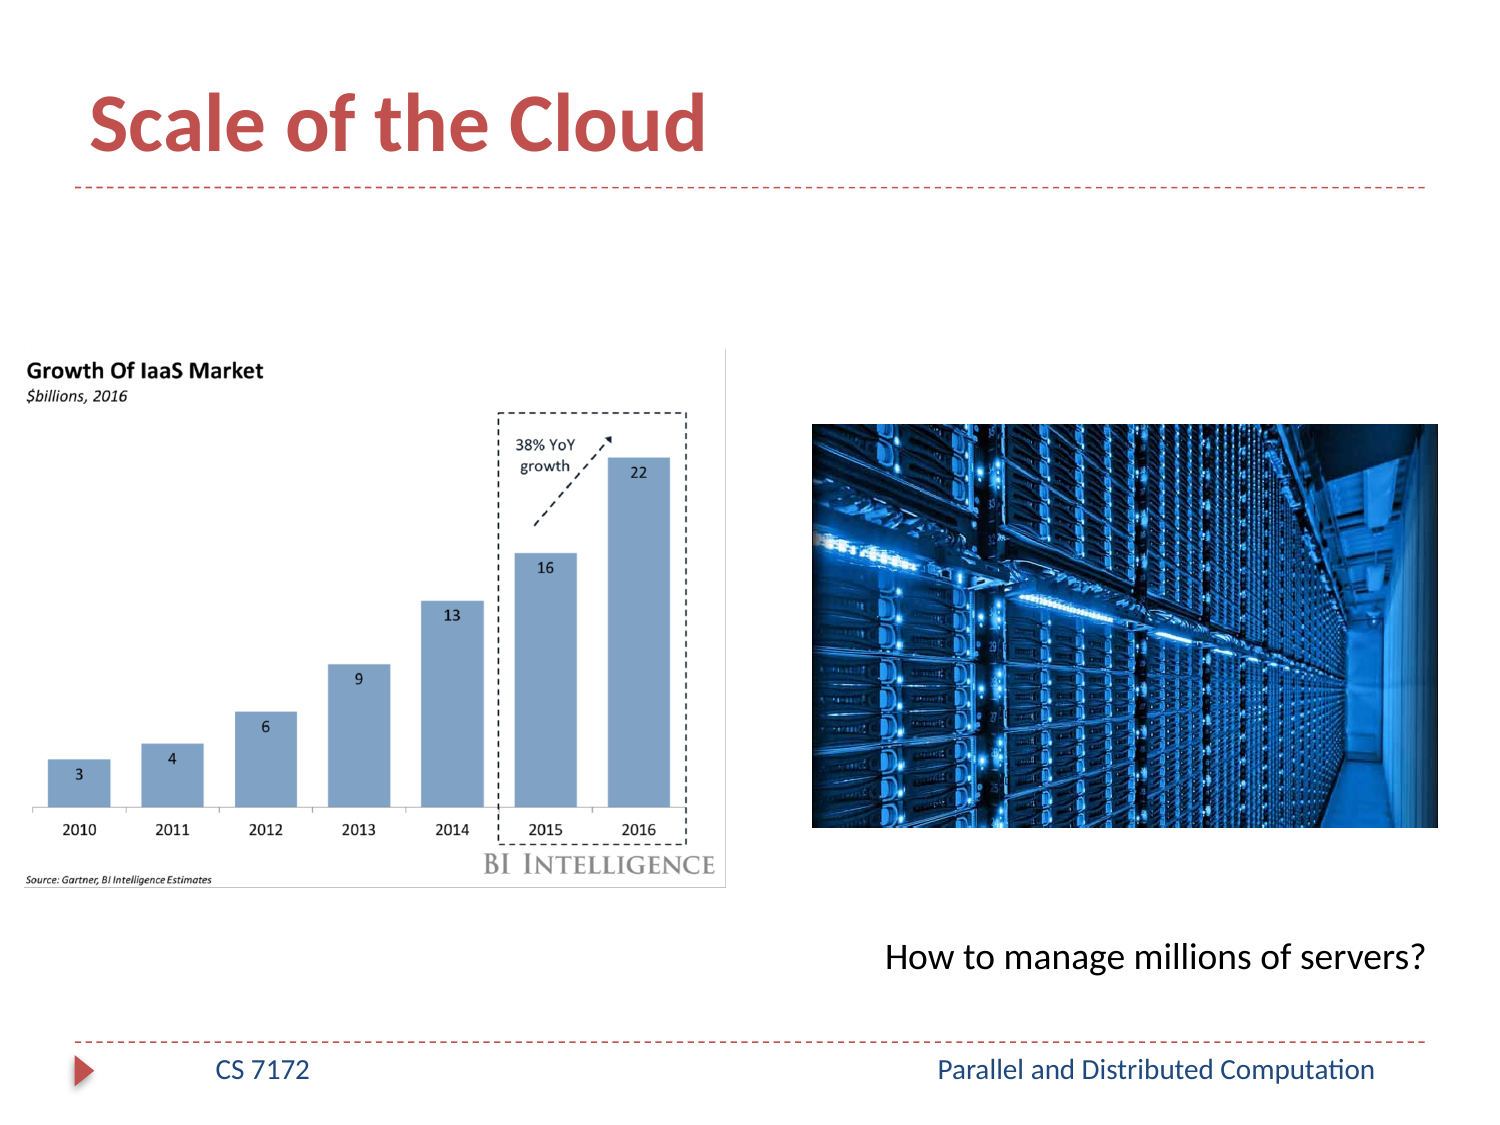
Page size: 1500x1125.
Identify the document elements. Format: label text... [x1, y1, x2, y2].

slide_number Parallel and Distributed Computation [887, 1042, 1426, 1103]
picture [24, 349, 726, 888]
text_box How to manage millions of servers? [870, 924, 1443, 985]
title Scale of the Cloud [75, 12, 1425, 175]
picture [812, 424, 1438, 828]
slide_number CS 7172 [100, 1042, 426, 1103]
